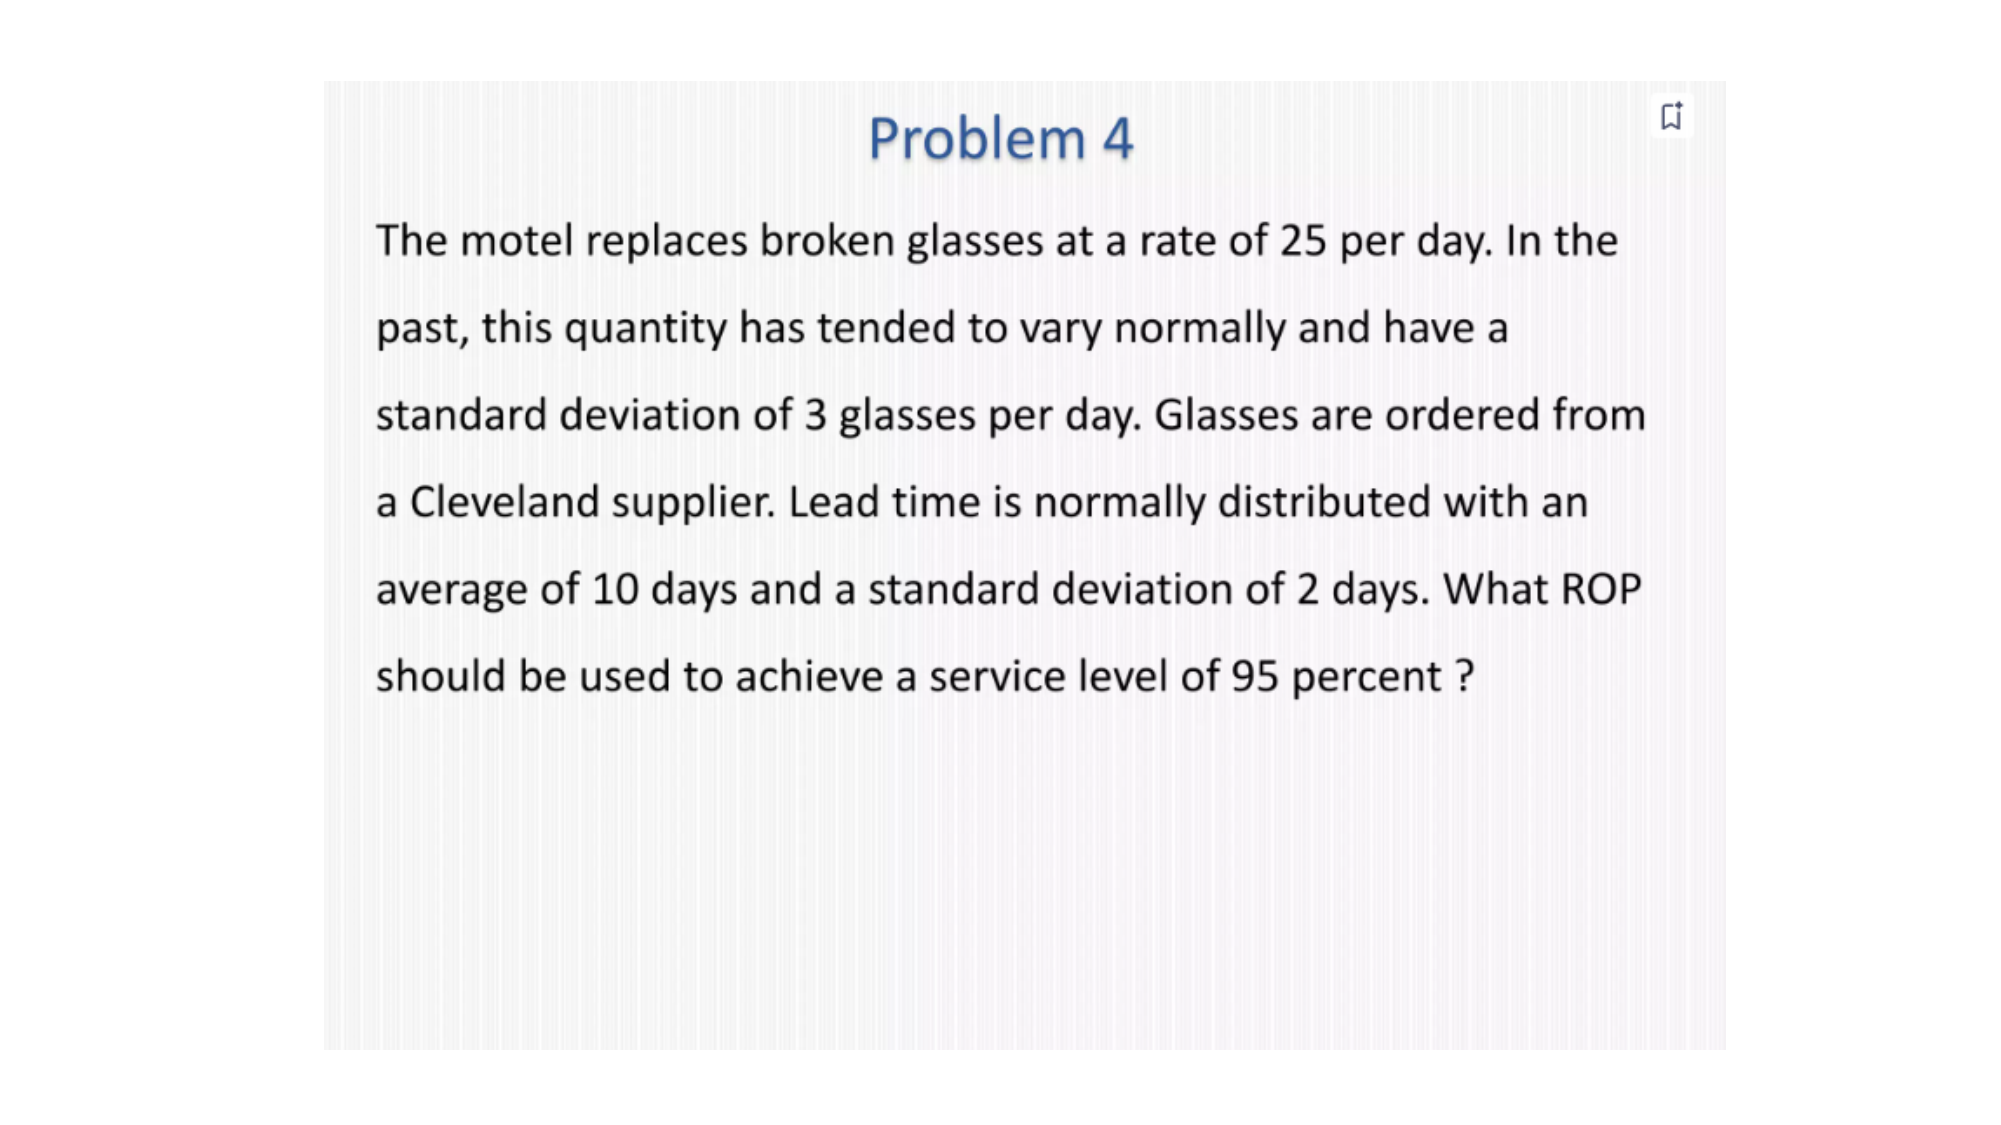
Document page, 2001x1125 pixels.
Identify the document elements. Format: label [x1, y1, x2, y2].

list [324, 81, 1727, 1051]
